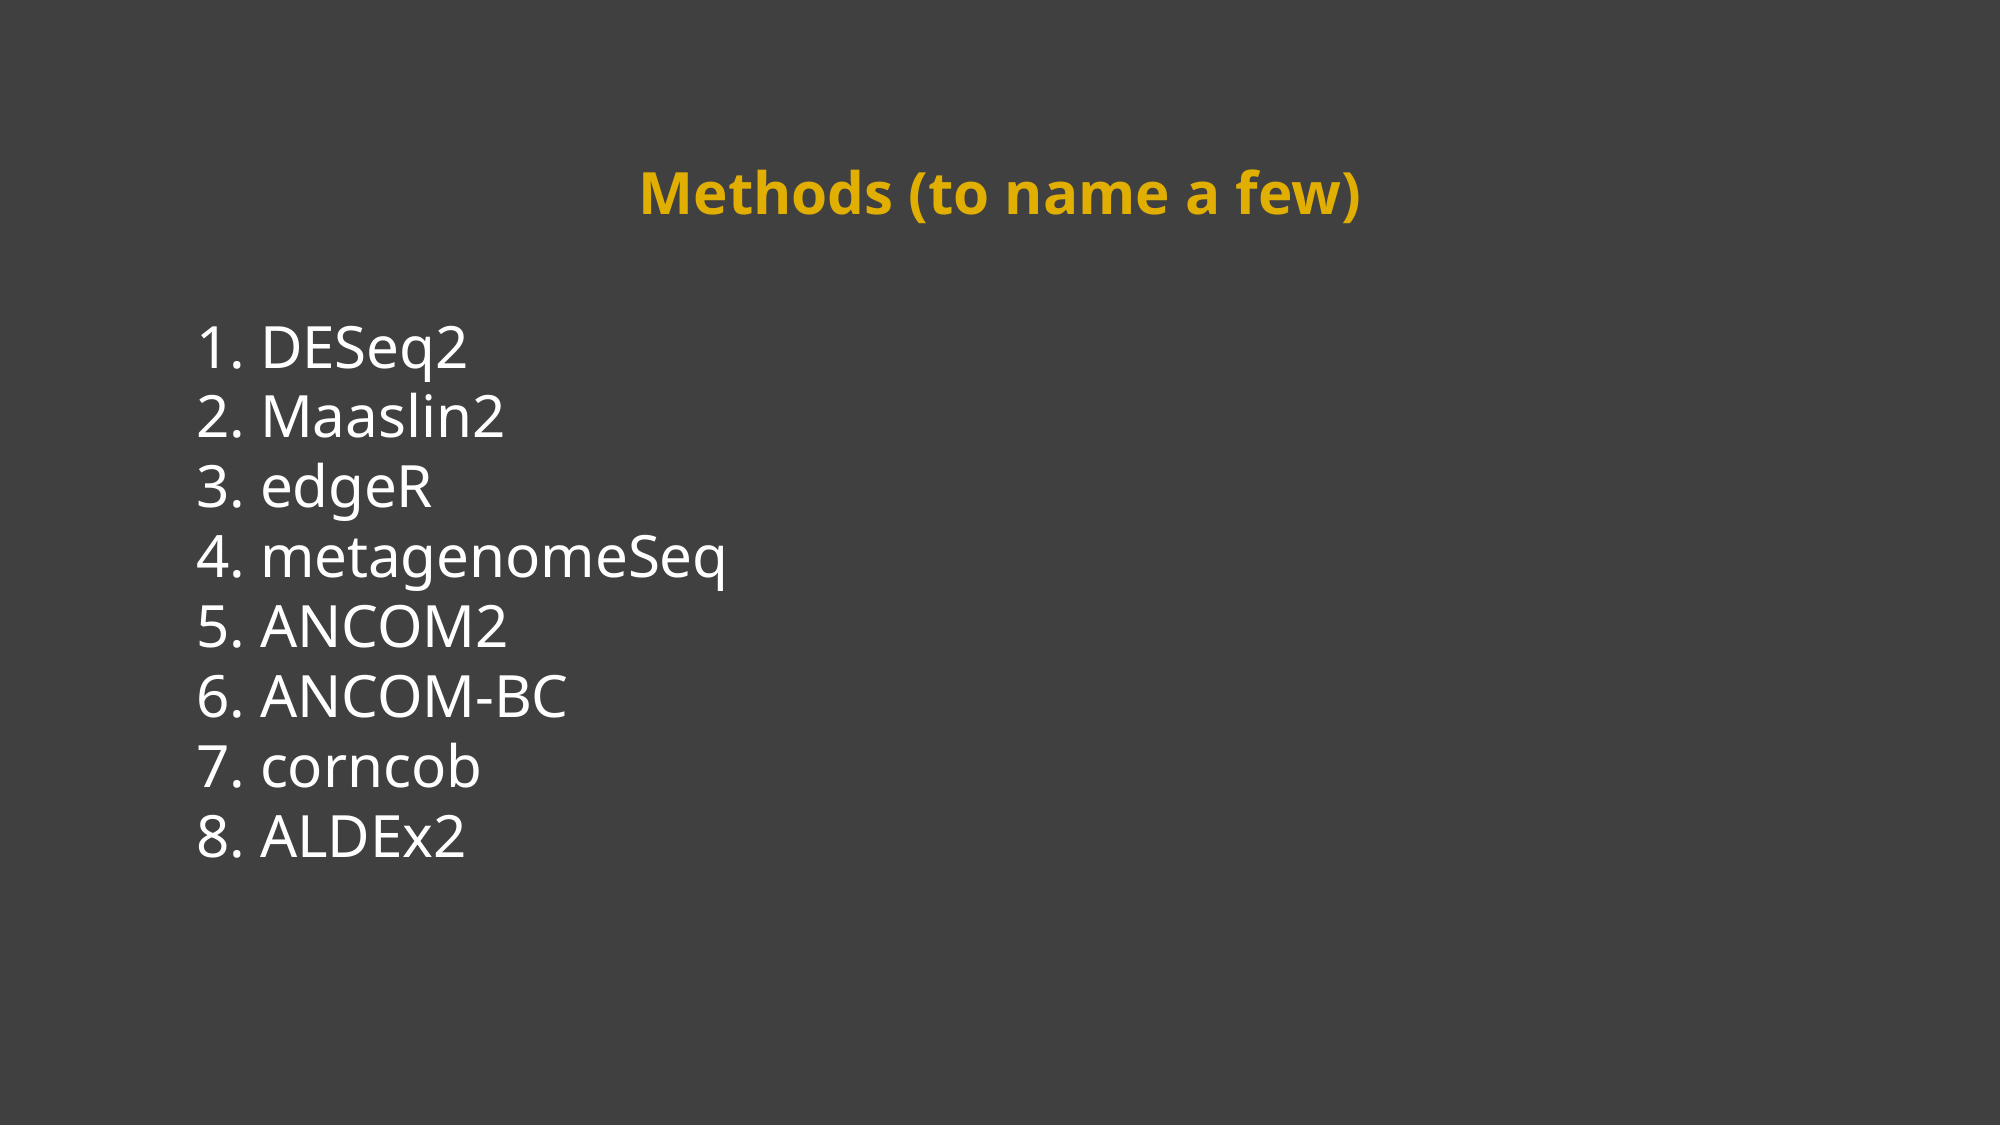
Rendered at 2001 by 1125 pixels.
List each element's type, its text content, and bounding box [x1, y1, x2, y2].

text_box Methods (to name a few) [500, 148, 1500, 234]
text_box DESeq2 Maaslin2 edgeR metagenomeSeq ANCOM2 ANCOM-BC corncob ALDEx2 [181, 302, 1182, 1017]
